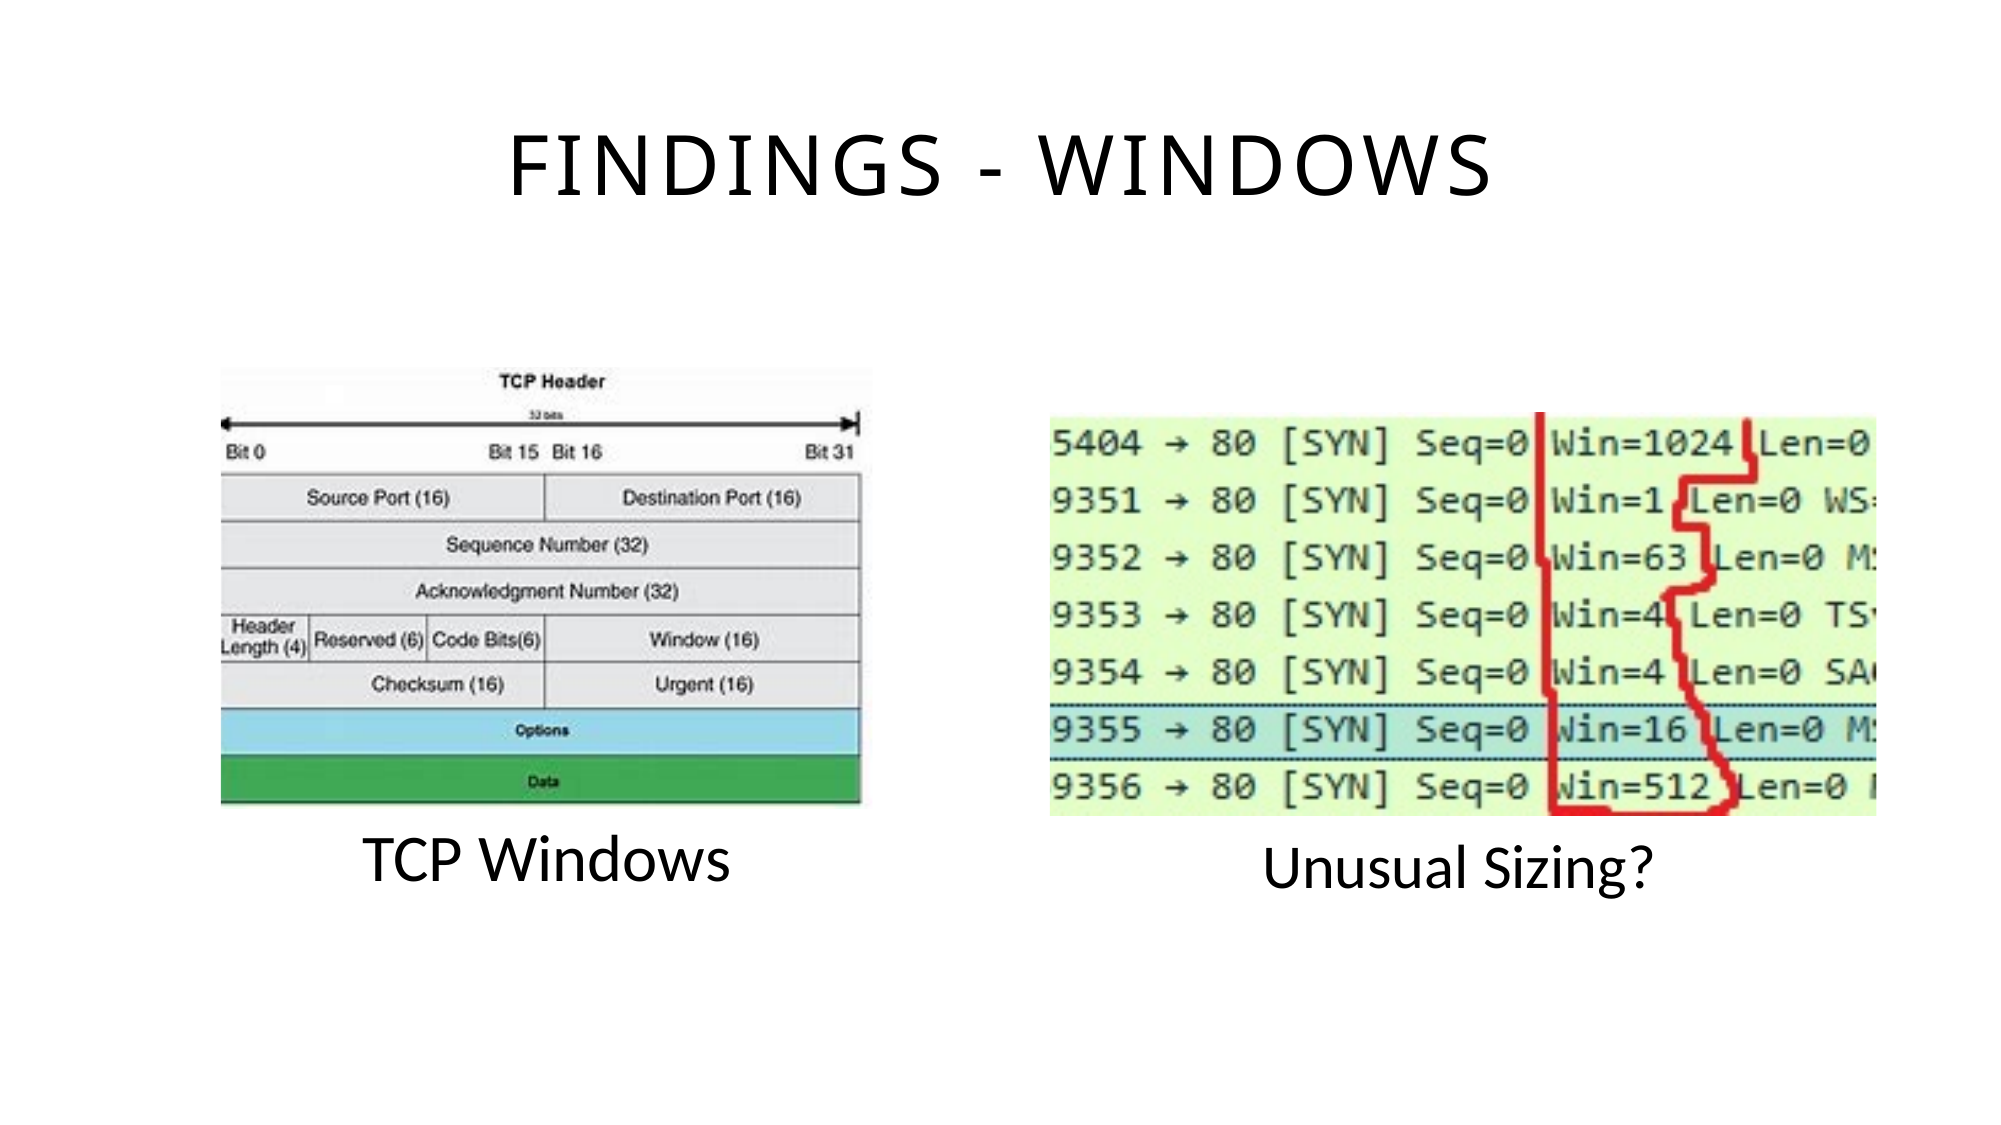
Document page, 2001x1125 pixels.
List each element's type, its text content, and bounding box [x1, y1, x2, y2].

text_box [121, 332, 1922, 977]
title Findings - Windows [137, 59, 1863, 278]
